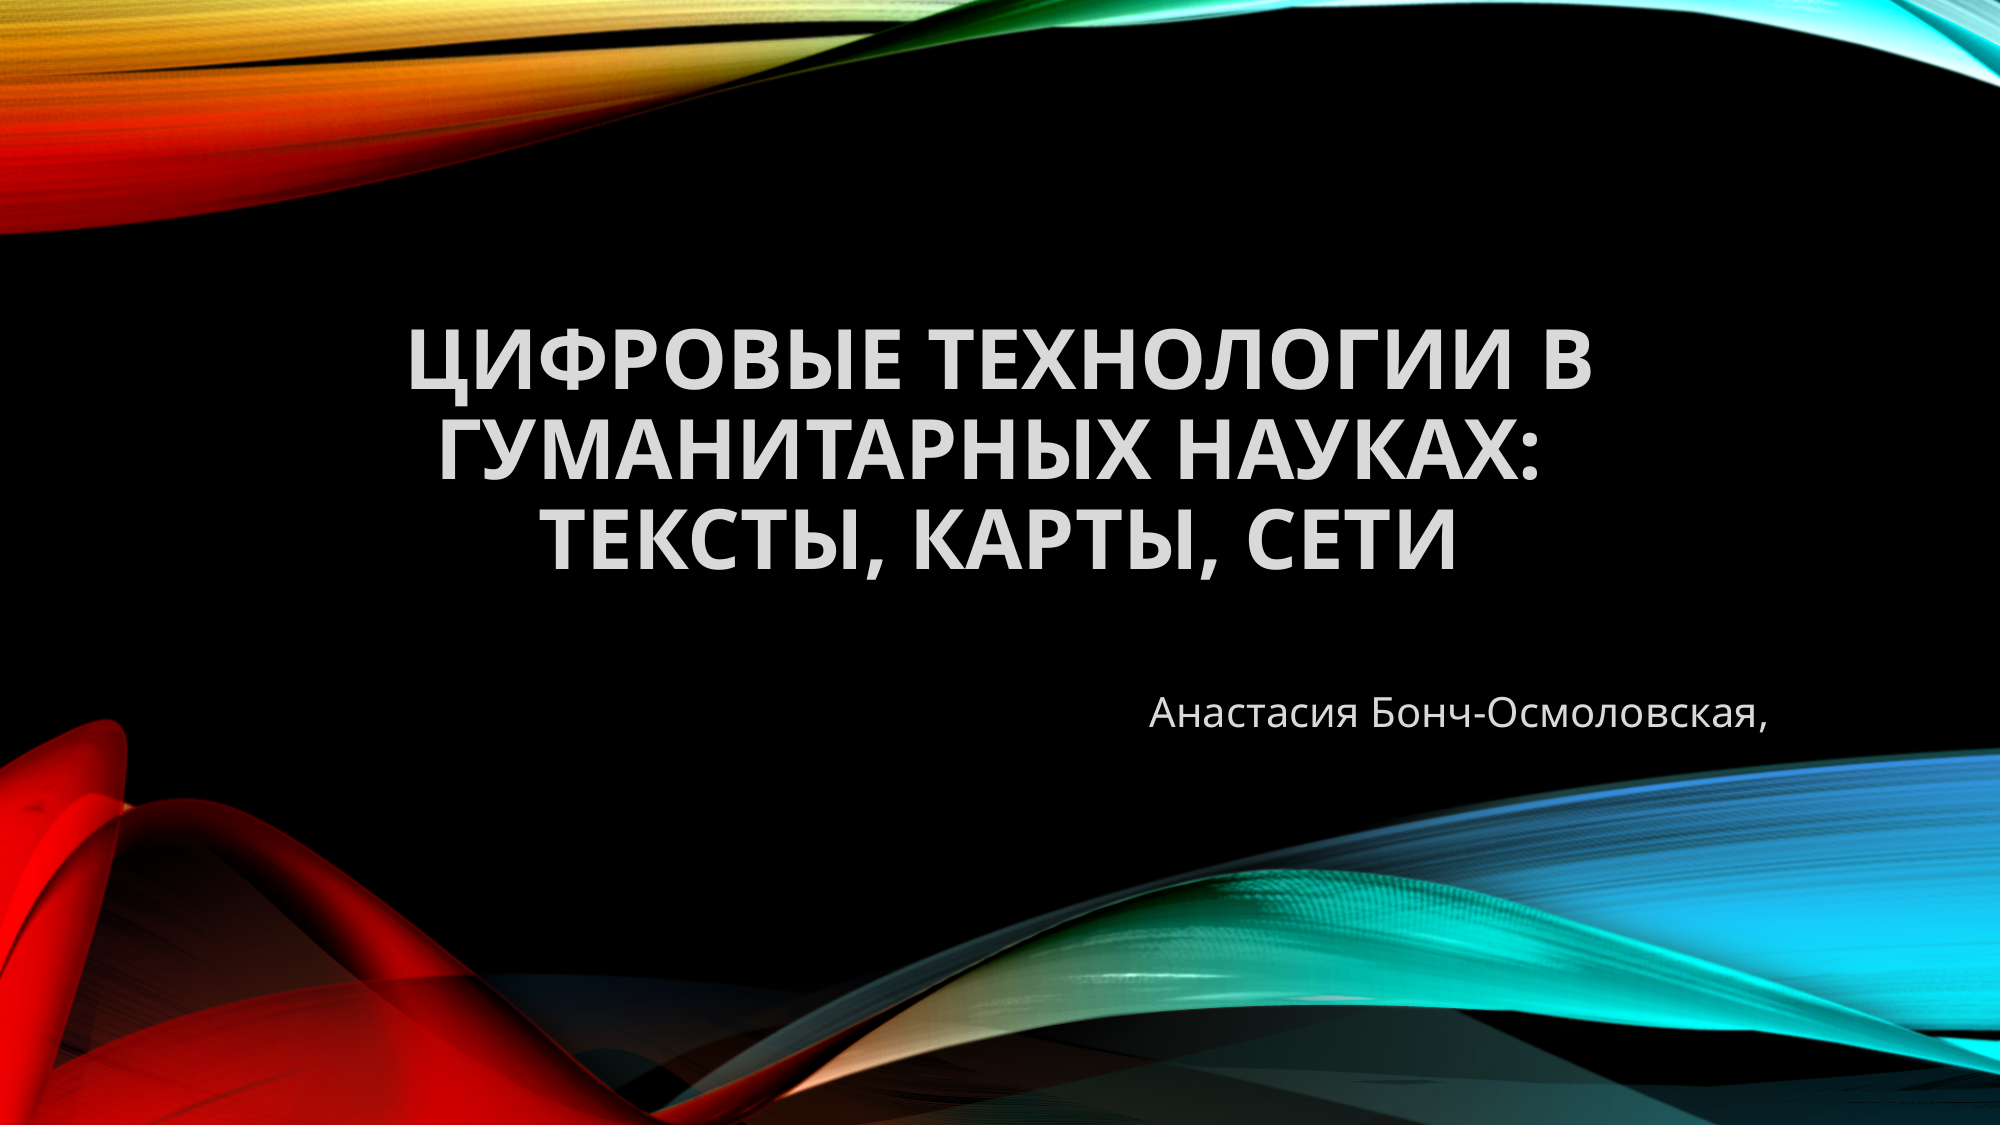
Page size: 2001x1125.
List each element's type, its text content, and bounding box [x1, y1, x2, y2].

table_header [829, 998, 1942, 1115]
title Цифровые технологии в гуманитарных науках: тексты, карты, сети [225, 295, 1775, 596]
subtitle Анастасия Бонч-Осмоловская, [245, 684, 1796, 797]
picture [0, 0, 2000, 237]
picture [0, 717, 2000, 1125]
